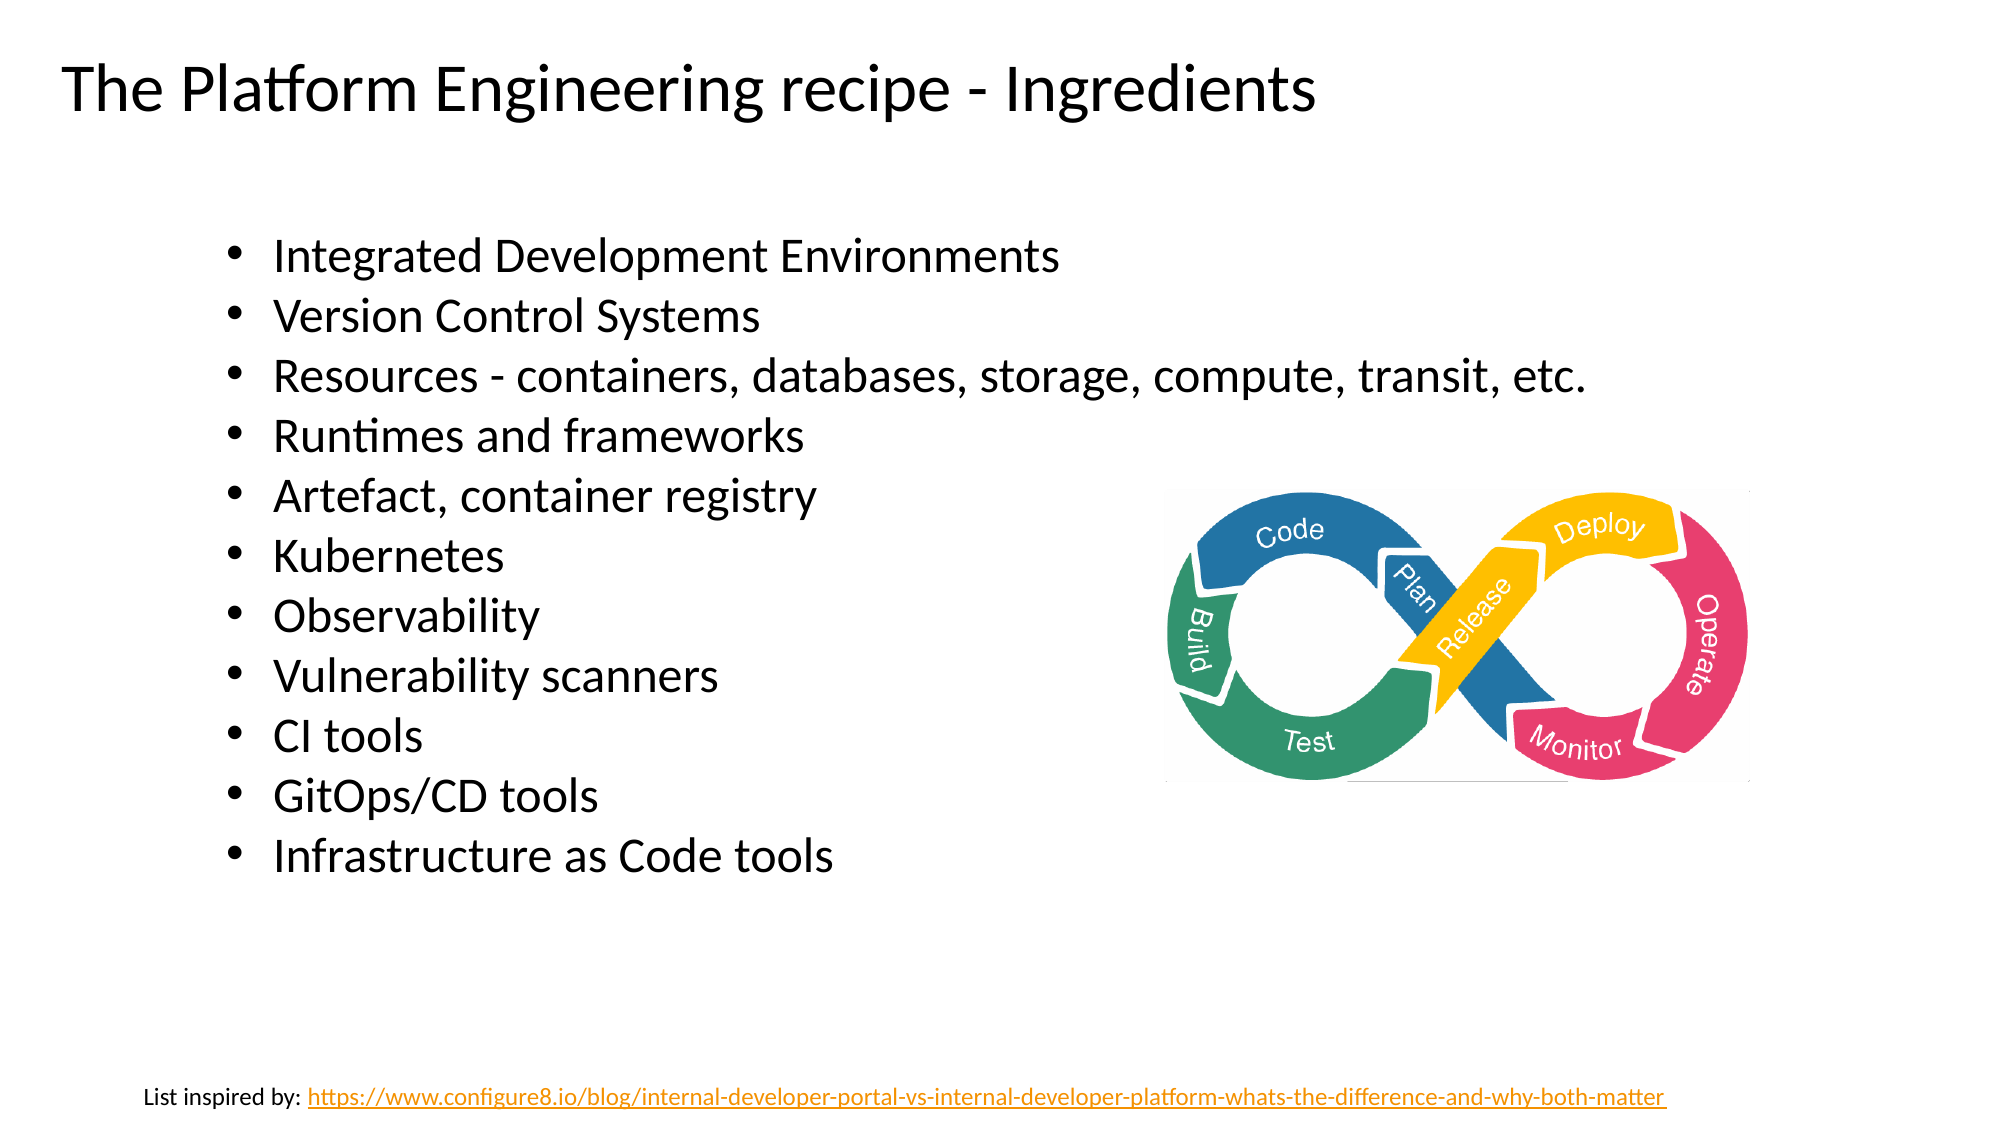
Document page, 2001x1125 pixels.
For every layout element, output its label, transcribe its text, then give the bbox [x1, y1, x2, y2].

title The Platform Engineering recipe - Ingredients [46, 44, 1673, 135]
picture [1163, 489, 1750, 783]
text_box Integrated Development Environments Version Control Systems Resources - containers, databases, storage, compute, transit, etc. Runtimes and frameworks Artefact, container registry Kubernetes Observability Vulnerability scanners CI tools GitOps/CD tools Infrastructure as Code tools [211, 214, 1789, 890]
text_box List inspired by: https://www.configure8.io/blog/internal-developer-portal-vs-internal-developer-platform-whats-the-difference-and-why-both-matter [143, 1080, 1857, 1125]
